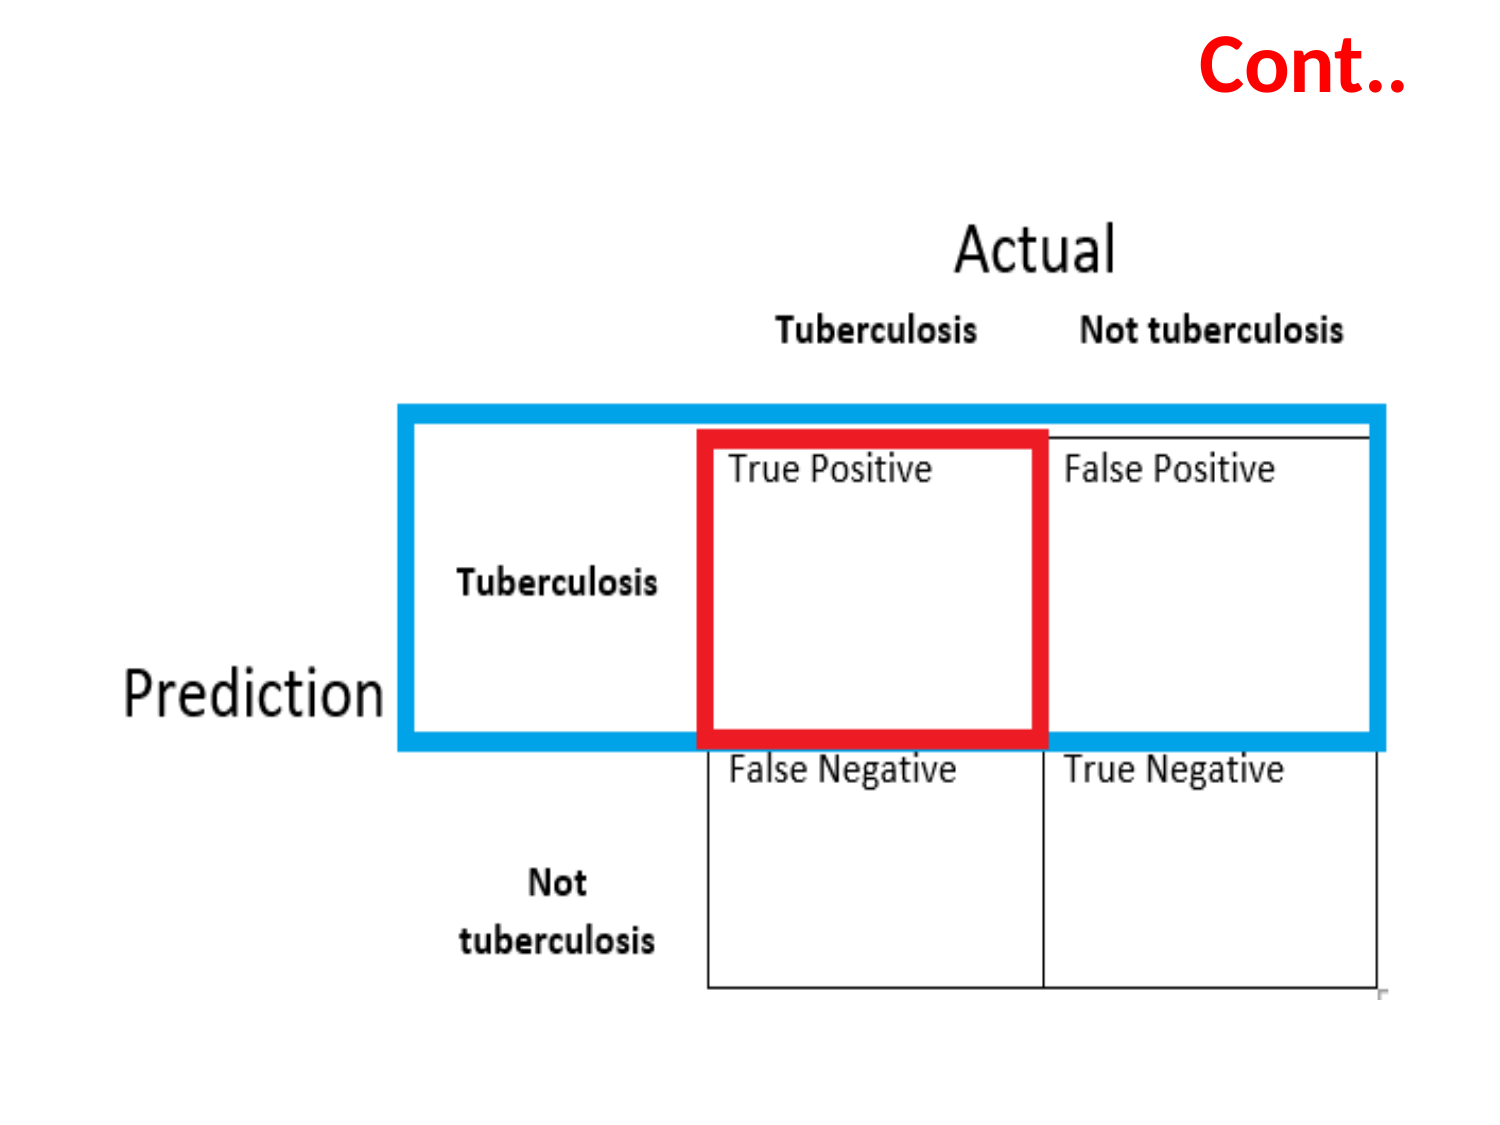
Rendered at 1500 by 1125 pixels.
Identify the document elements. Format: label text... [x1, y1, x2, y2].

picture [35, 199, 1389, 1001]
title Cont.. [75, 0, 1425, 118]
